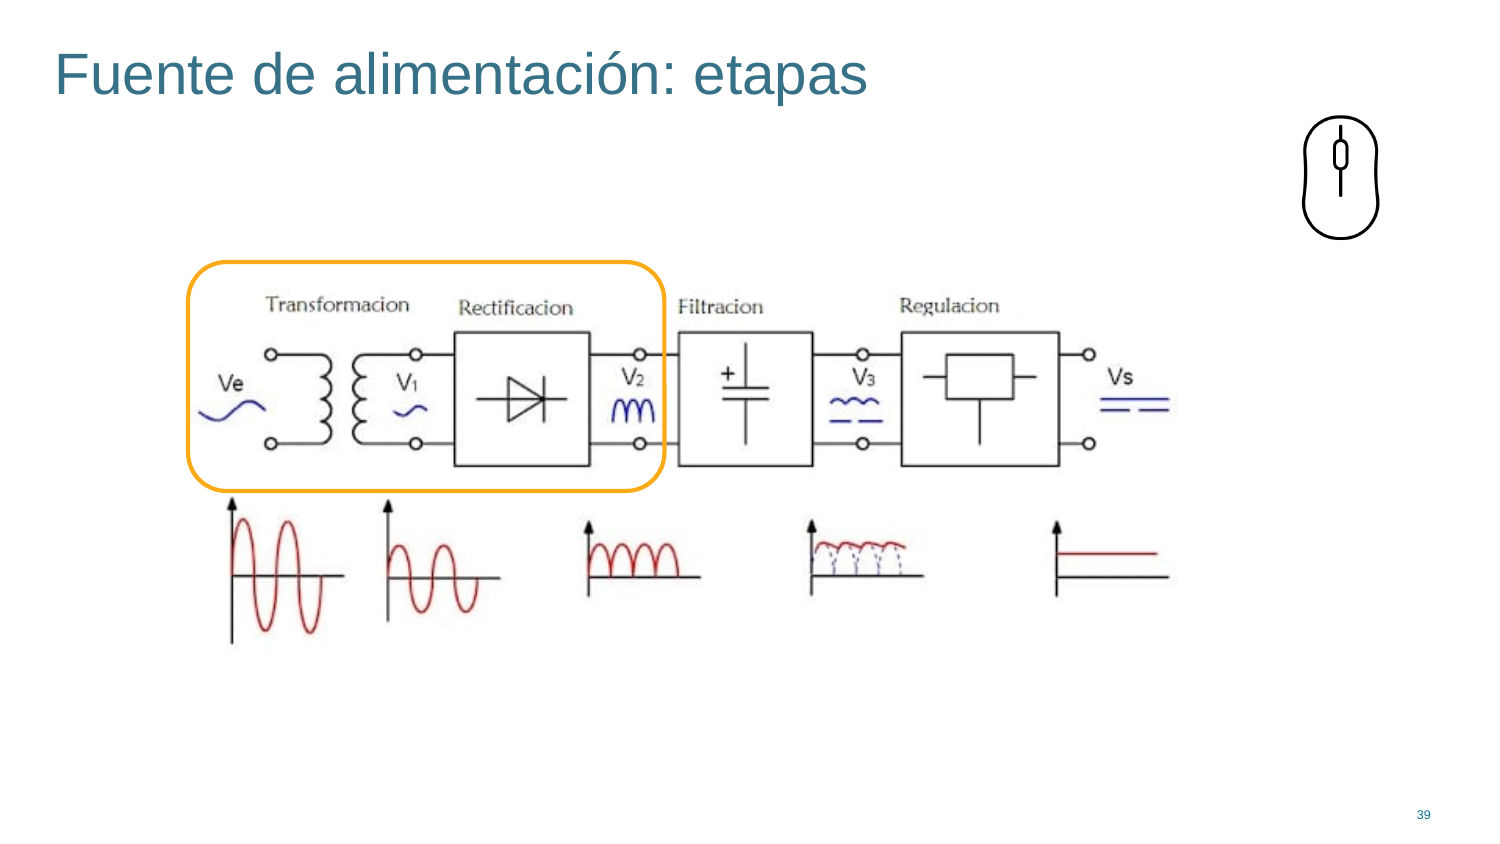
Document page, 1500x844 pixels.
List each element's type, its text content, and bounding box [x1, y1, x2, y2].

picture [52, 101, 1416, 821]
text_box Fuente de alimentación: etapas [40, 42, 1460, 162]
